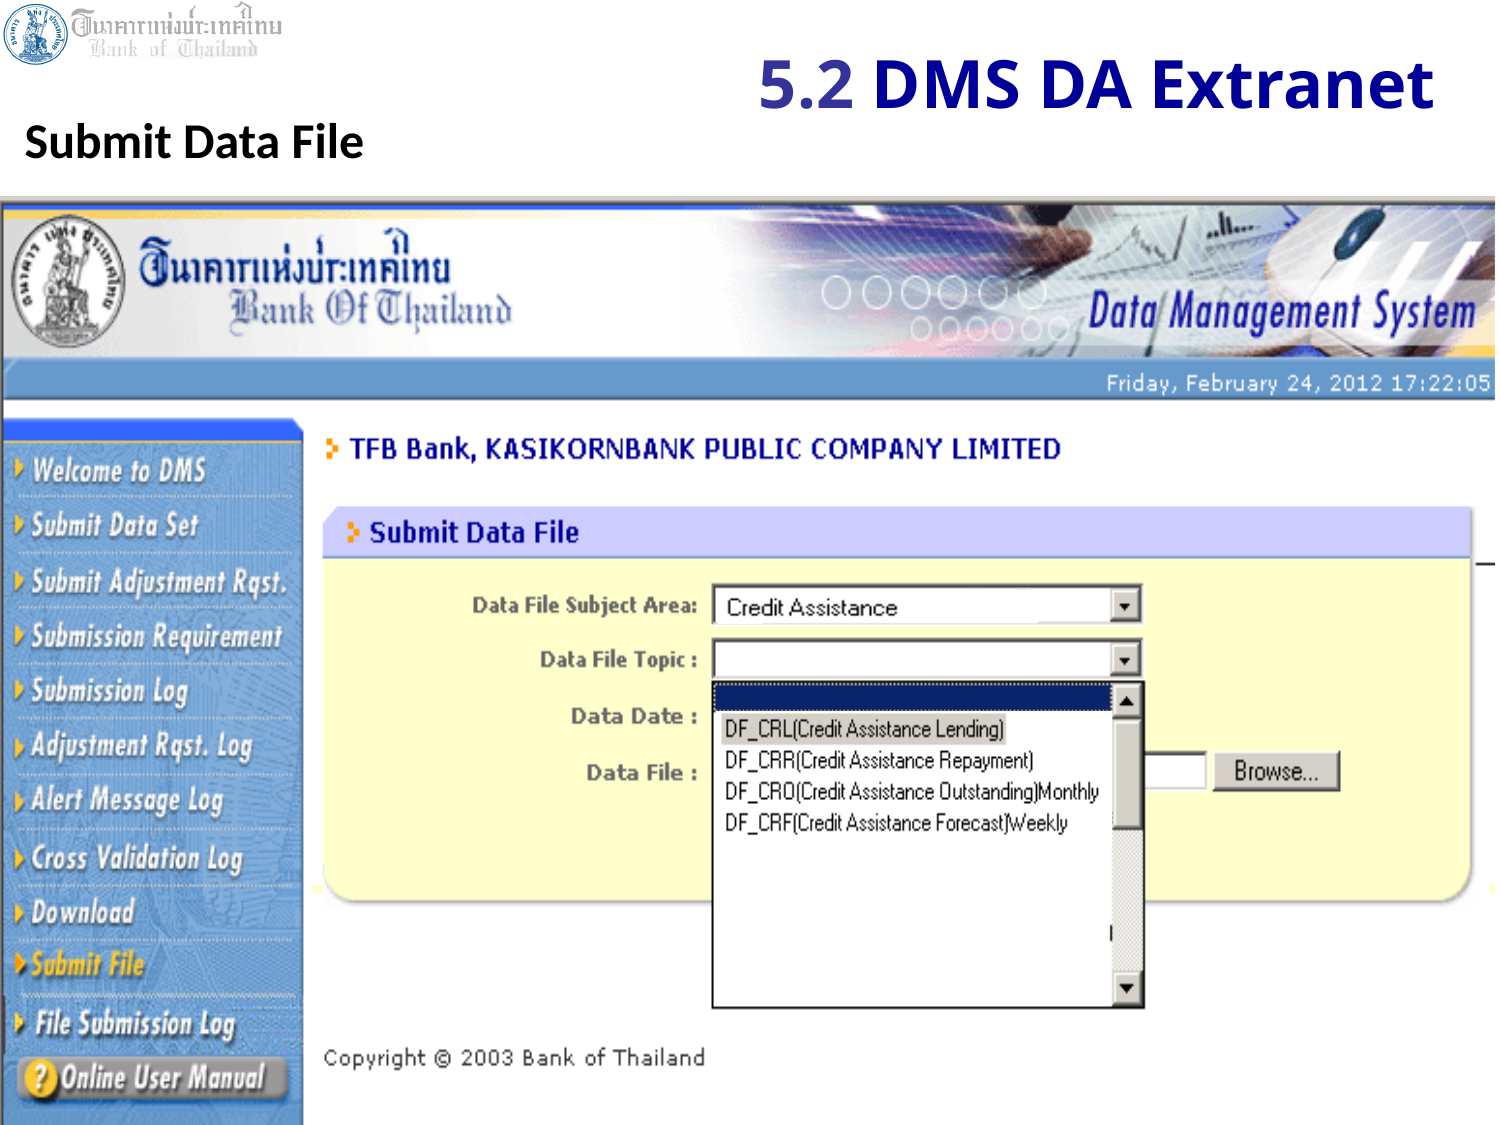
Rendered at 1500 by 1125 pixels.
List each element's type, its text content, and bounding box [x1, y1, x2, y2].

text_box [0, 196, 1496, 1125]
picture [3, 0, 288, 66]
text_box 5.2 DMS DA Extranet [303, 21, 1453, 143]
text_box Submit Data File [0, 107, 495, 195]
